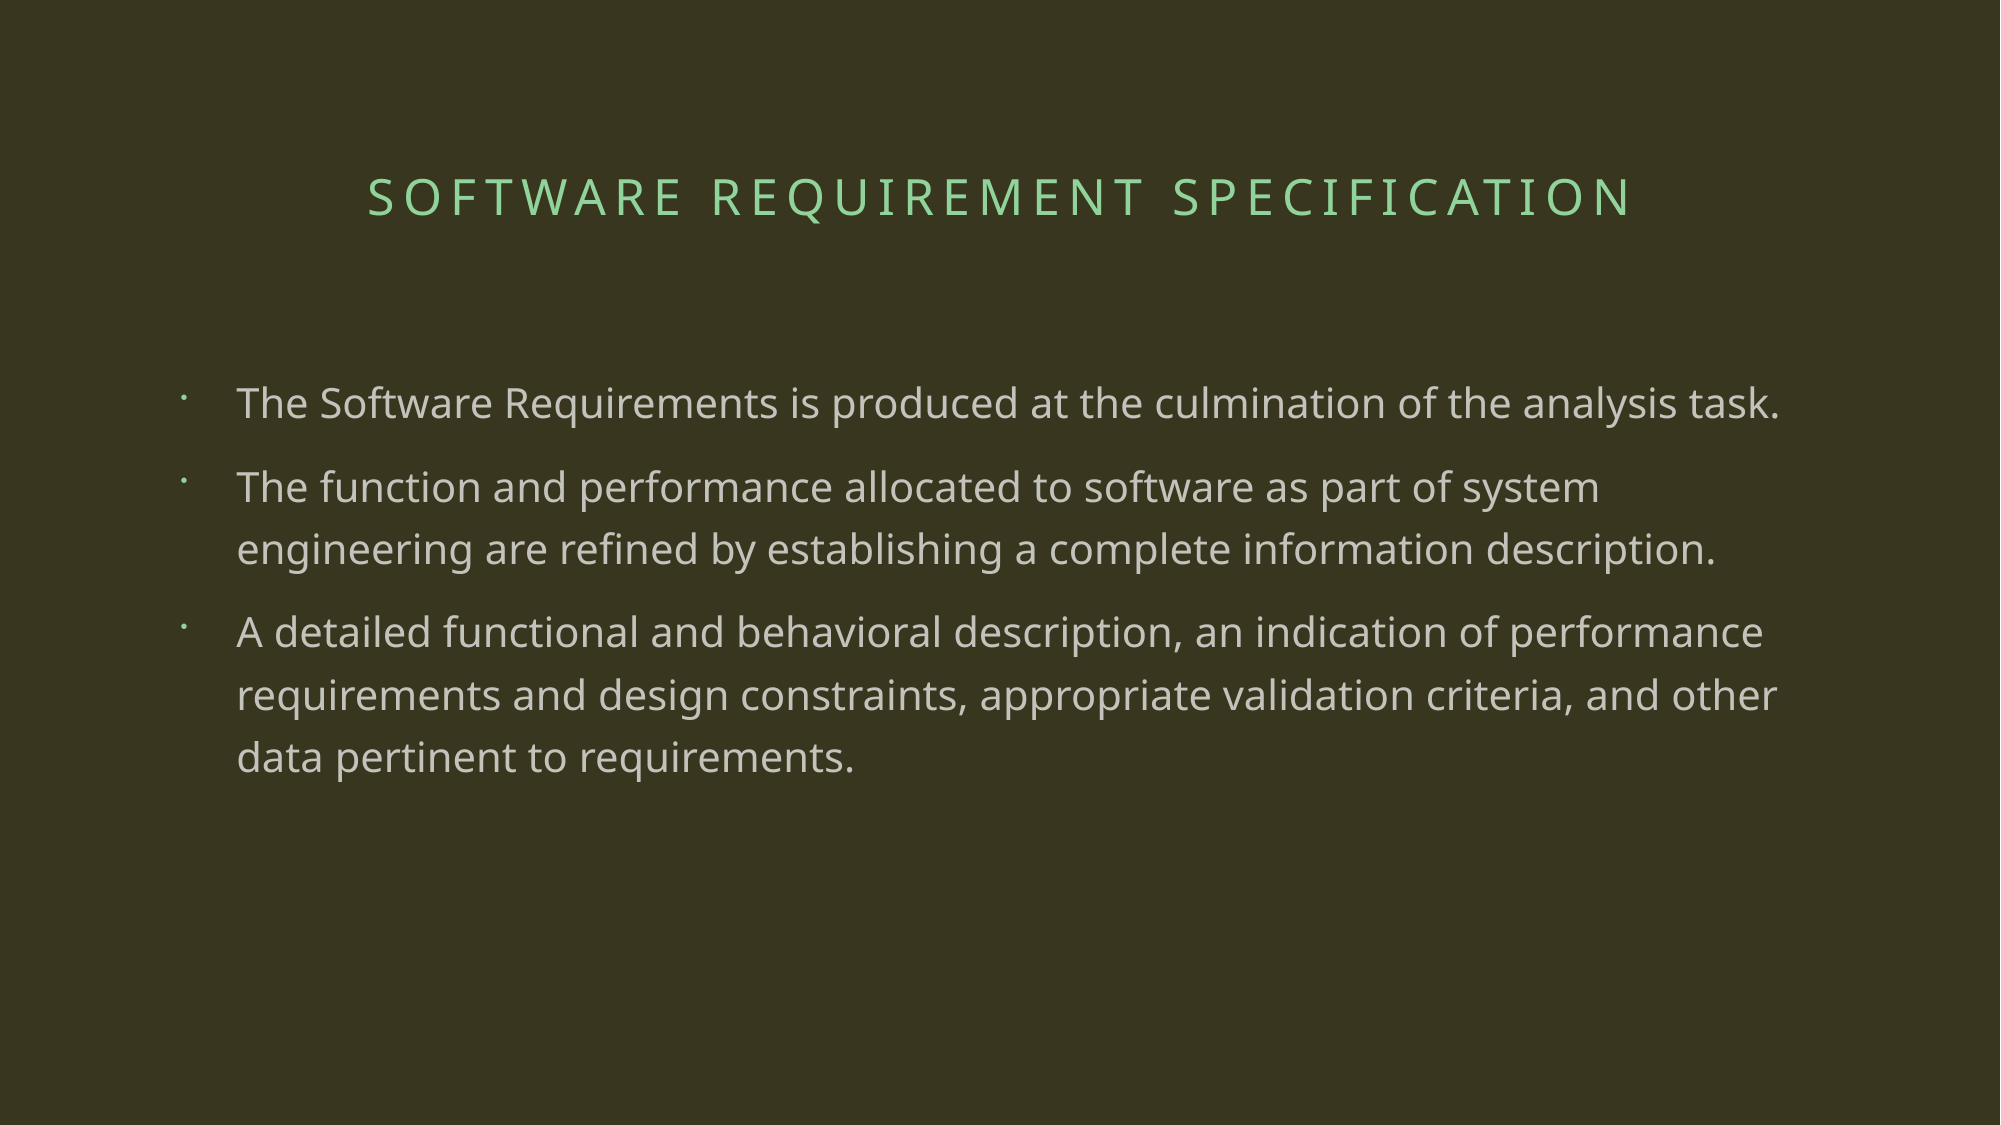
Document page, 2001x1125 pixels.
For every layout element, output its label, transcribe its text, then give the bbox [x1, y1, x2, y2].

title SOFTWARE REQUIREMENT SPECIFICATION [177, 165, 1822, 274]
list The Software Requirements is produced at the culmination of the analysis task. The function and performance allocated to software as part of system engineering are refined by establishing a complete information description. A detailed functional and behavioral description, an indication of performance requirements and design constraints, appropriate validation criteria, and other data pertinent to requirements. [177, 293, 1822, 947]
